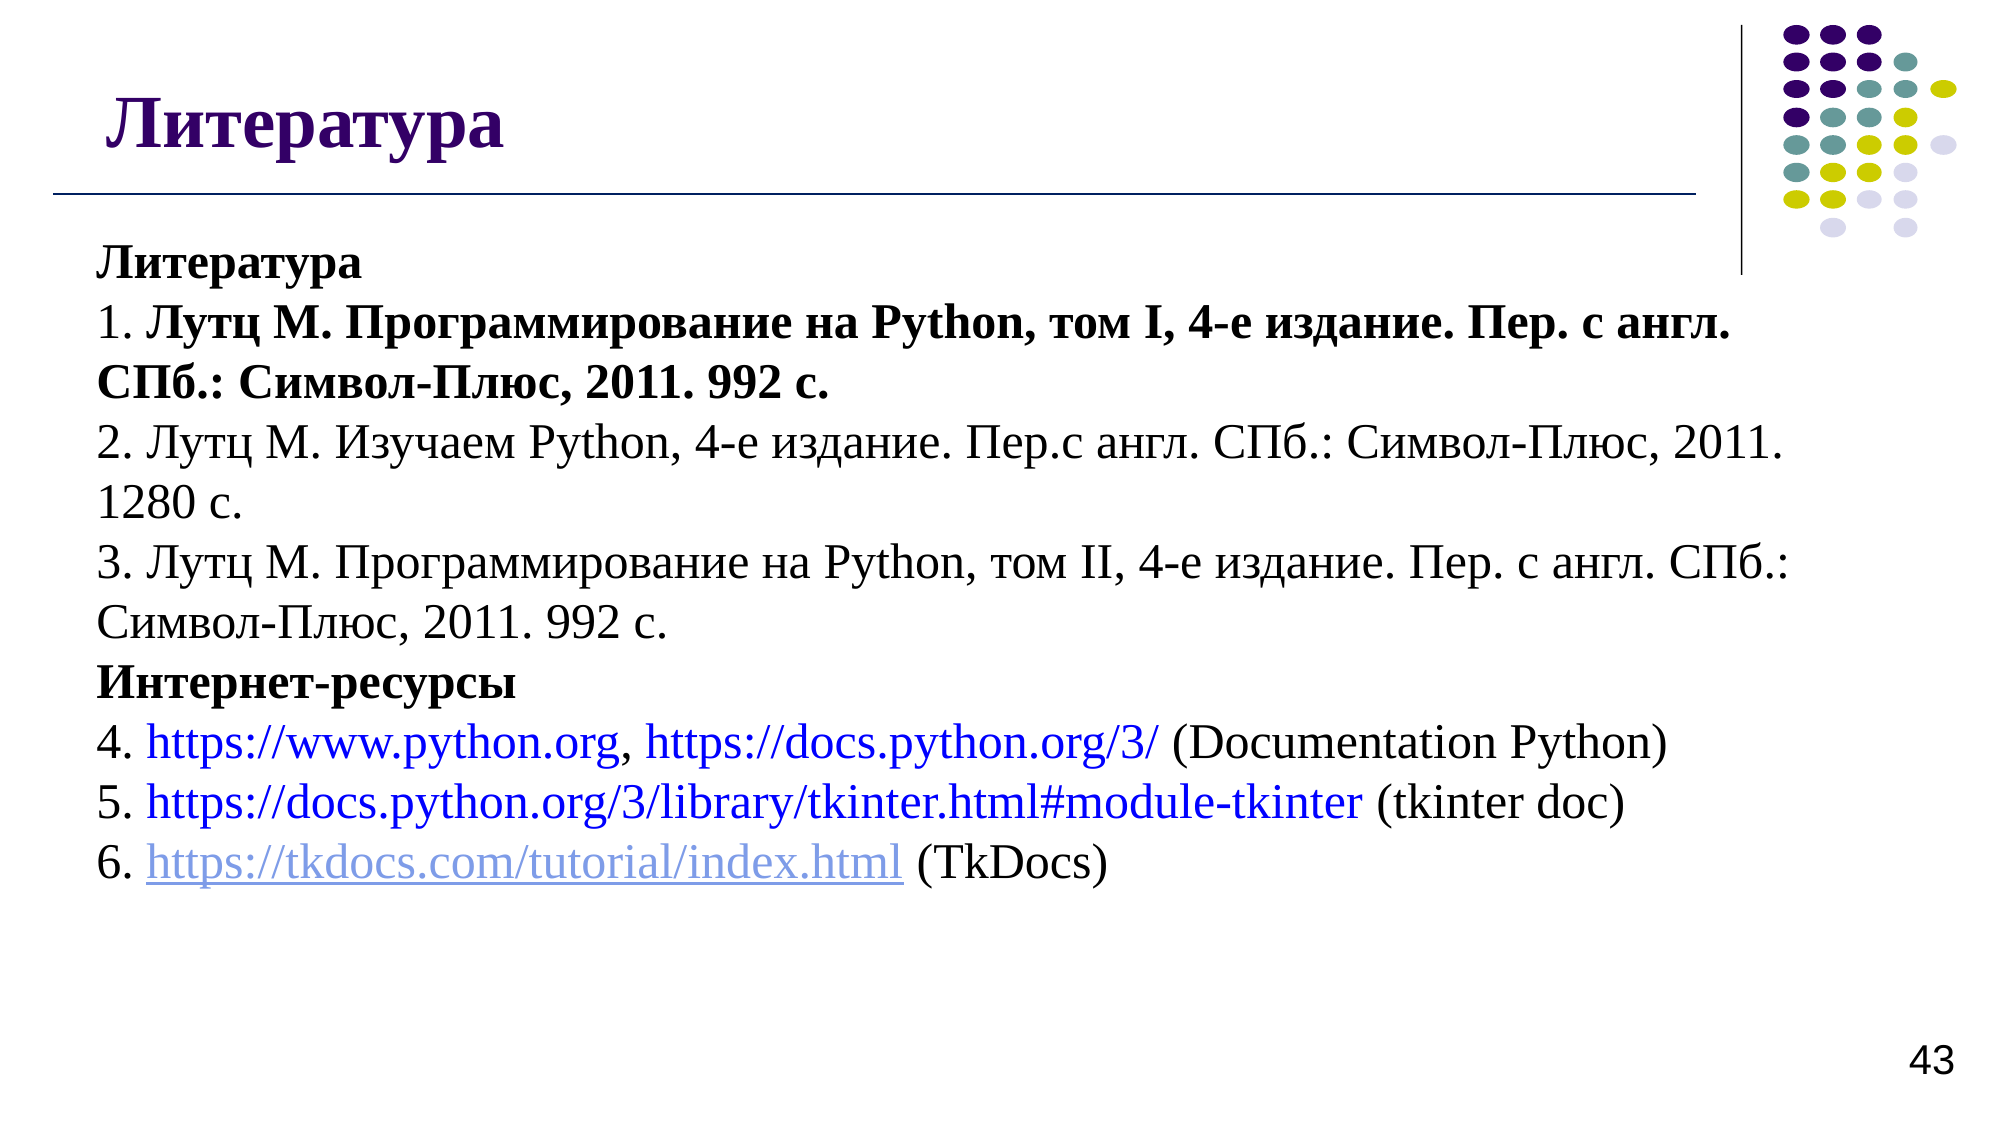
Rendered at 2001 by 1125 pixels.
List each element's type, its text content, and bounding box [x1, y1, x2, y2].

title Литература [17, 39, 1528, 171]
slide_number 43 [1722, 1025, 1971, 1090]
text_box Литература 1. Лутц М. Программирование на Python, том I, 4-е издание. Пер. с англ. СПб.: Символ-Плюс, 2011. 992 с. 2. Лутц М. Изучаем Python, 4-е издание. Пер.с англ. СПб.: Символ-Плюс, 2011. 1280 с. 3. Лутц М. Программирование на Python, том II, 4-е издание. Пер. с англ. СПб.: Символ-Плюс, 2011. 992 с. Интернет-ресурсы 4. https://www.python.org, https://docs.python.org/3/ (Documentation Python) 5. https://docs.python.org/3/library/tkinter.html#module-tkinter (tkinter doc) 6. https://tkdocs.com/tutorial/index.html (TkDocs) [81, 221, 1847, 897]
